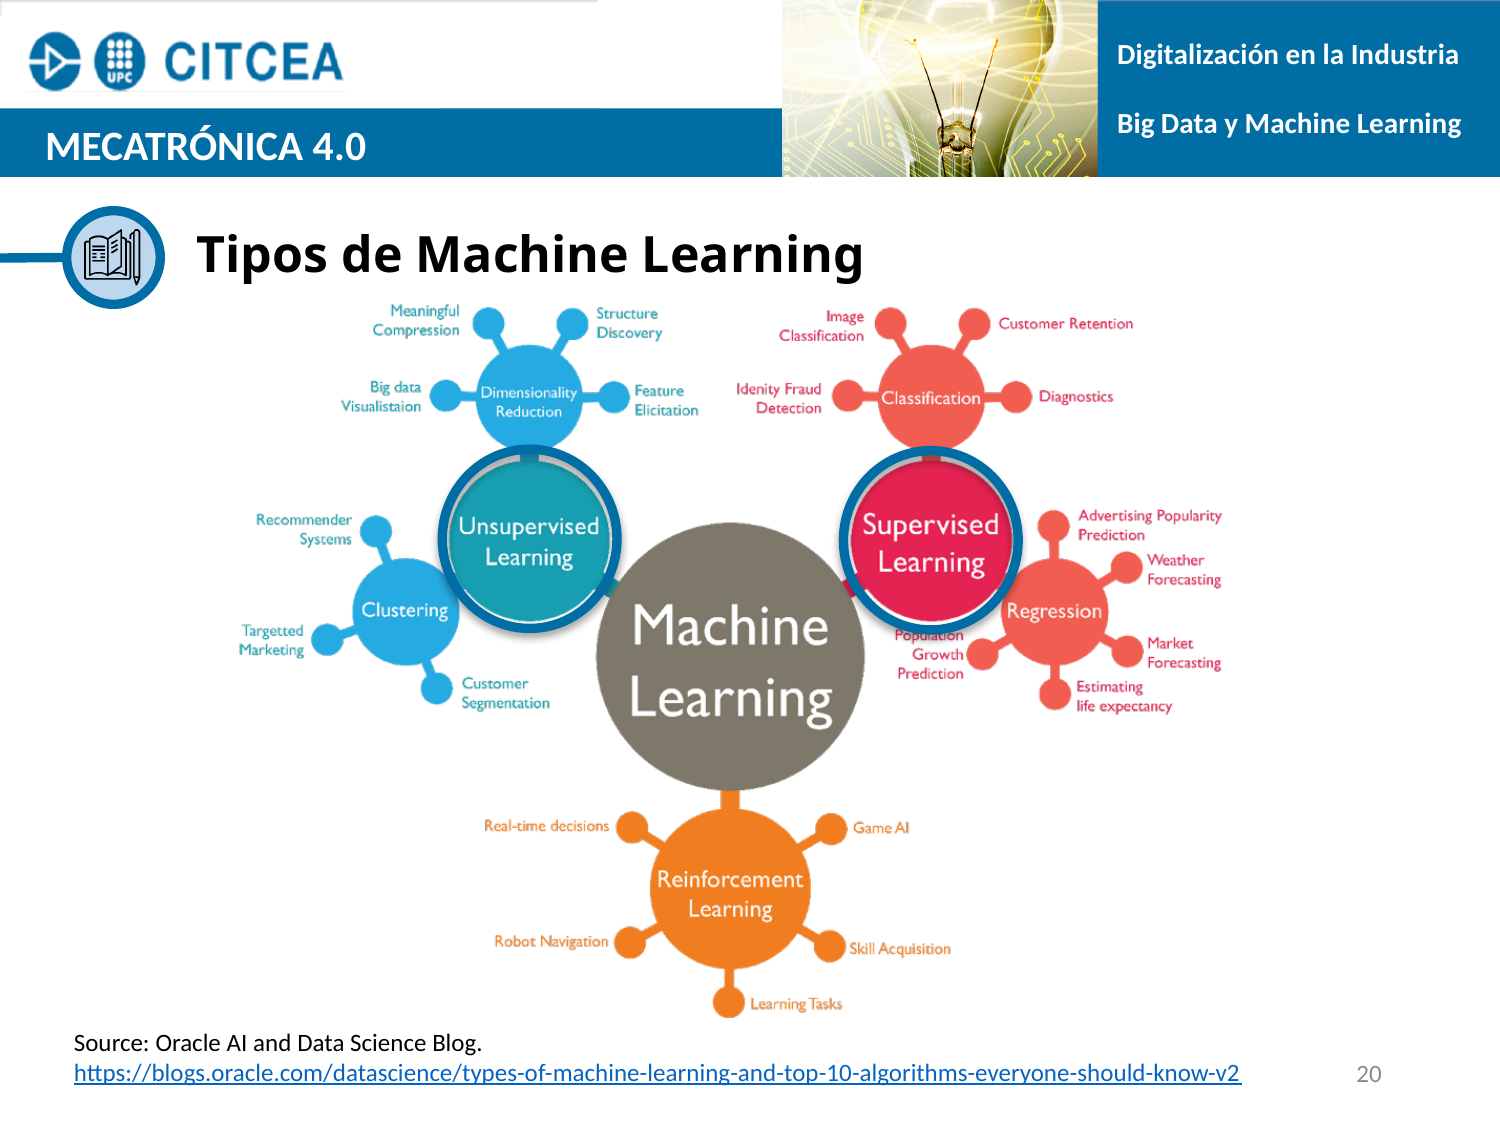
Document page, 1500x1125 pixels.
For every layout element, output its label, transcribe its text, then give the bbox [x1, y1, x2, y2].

text_box Source: Oracle AI and Data Science Blog. https://blogs.oracle.com/datascience/types-of-machine-learning-and-top-10-algorithms-everyone-should-know-v2 [59, 1018, 1258, 1124]
picture [226, 298, 1234, 1019]
slide_number 20 [1258, 1042, 1397, 1103]
picture [782, 0, 1500, 177]
text_box [66, 210, 161, 305]
picture [0, 0, 598, 108]
picture [83, 228, 141, 286]
text_box Tipos de Machine Learning [181, 221, 1500, 347]
